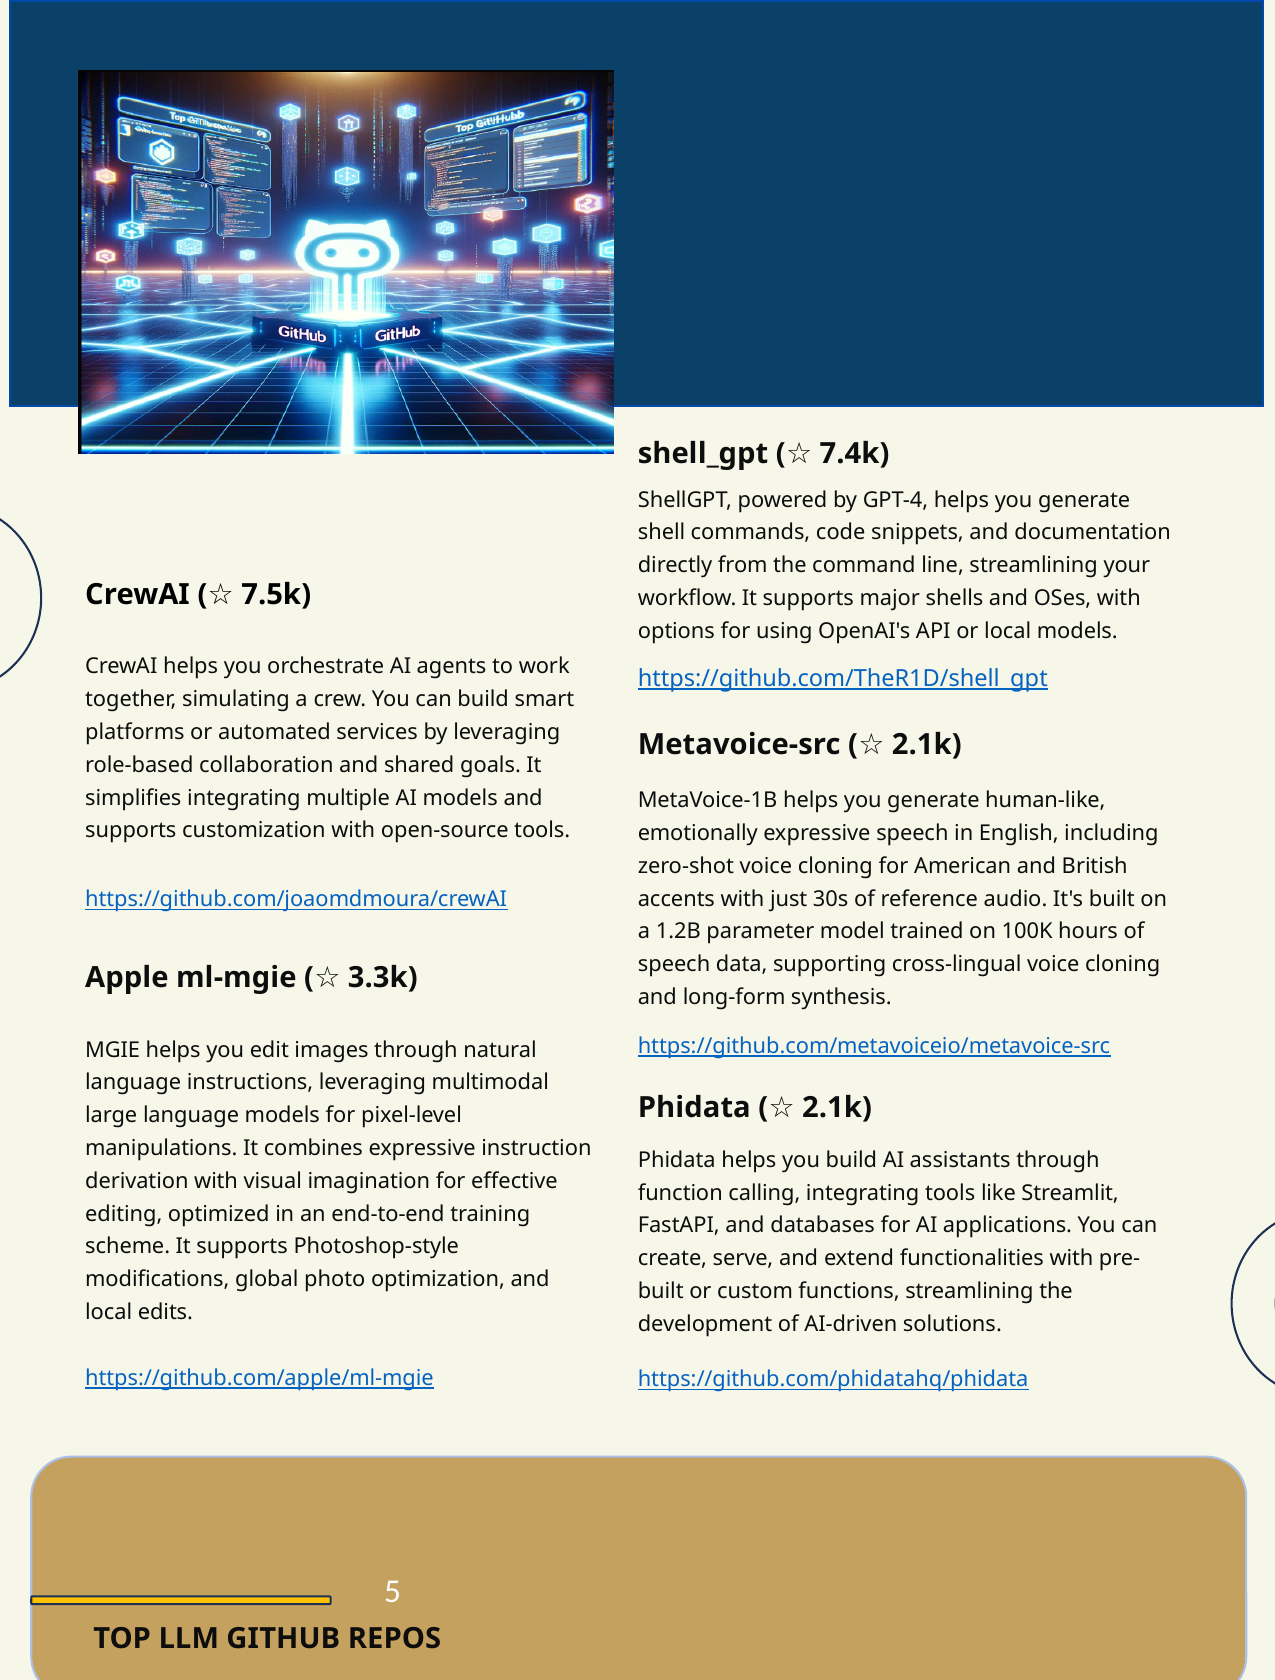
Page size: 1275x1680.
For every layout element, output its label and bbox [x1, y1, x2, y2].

text_box [9, 1, 1263, 1680]
text_box [0, 518, 9, 678]
picture [77, 70, 614, 454]
text_box [1263, 1222, 1275, 1385]
